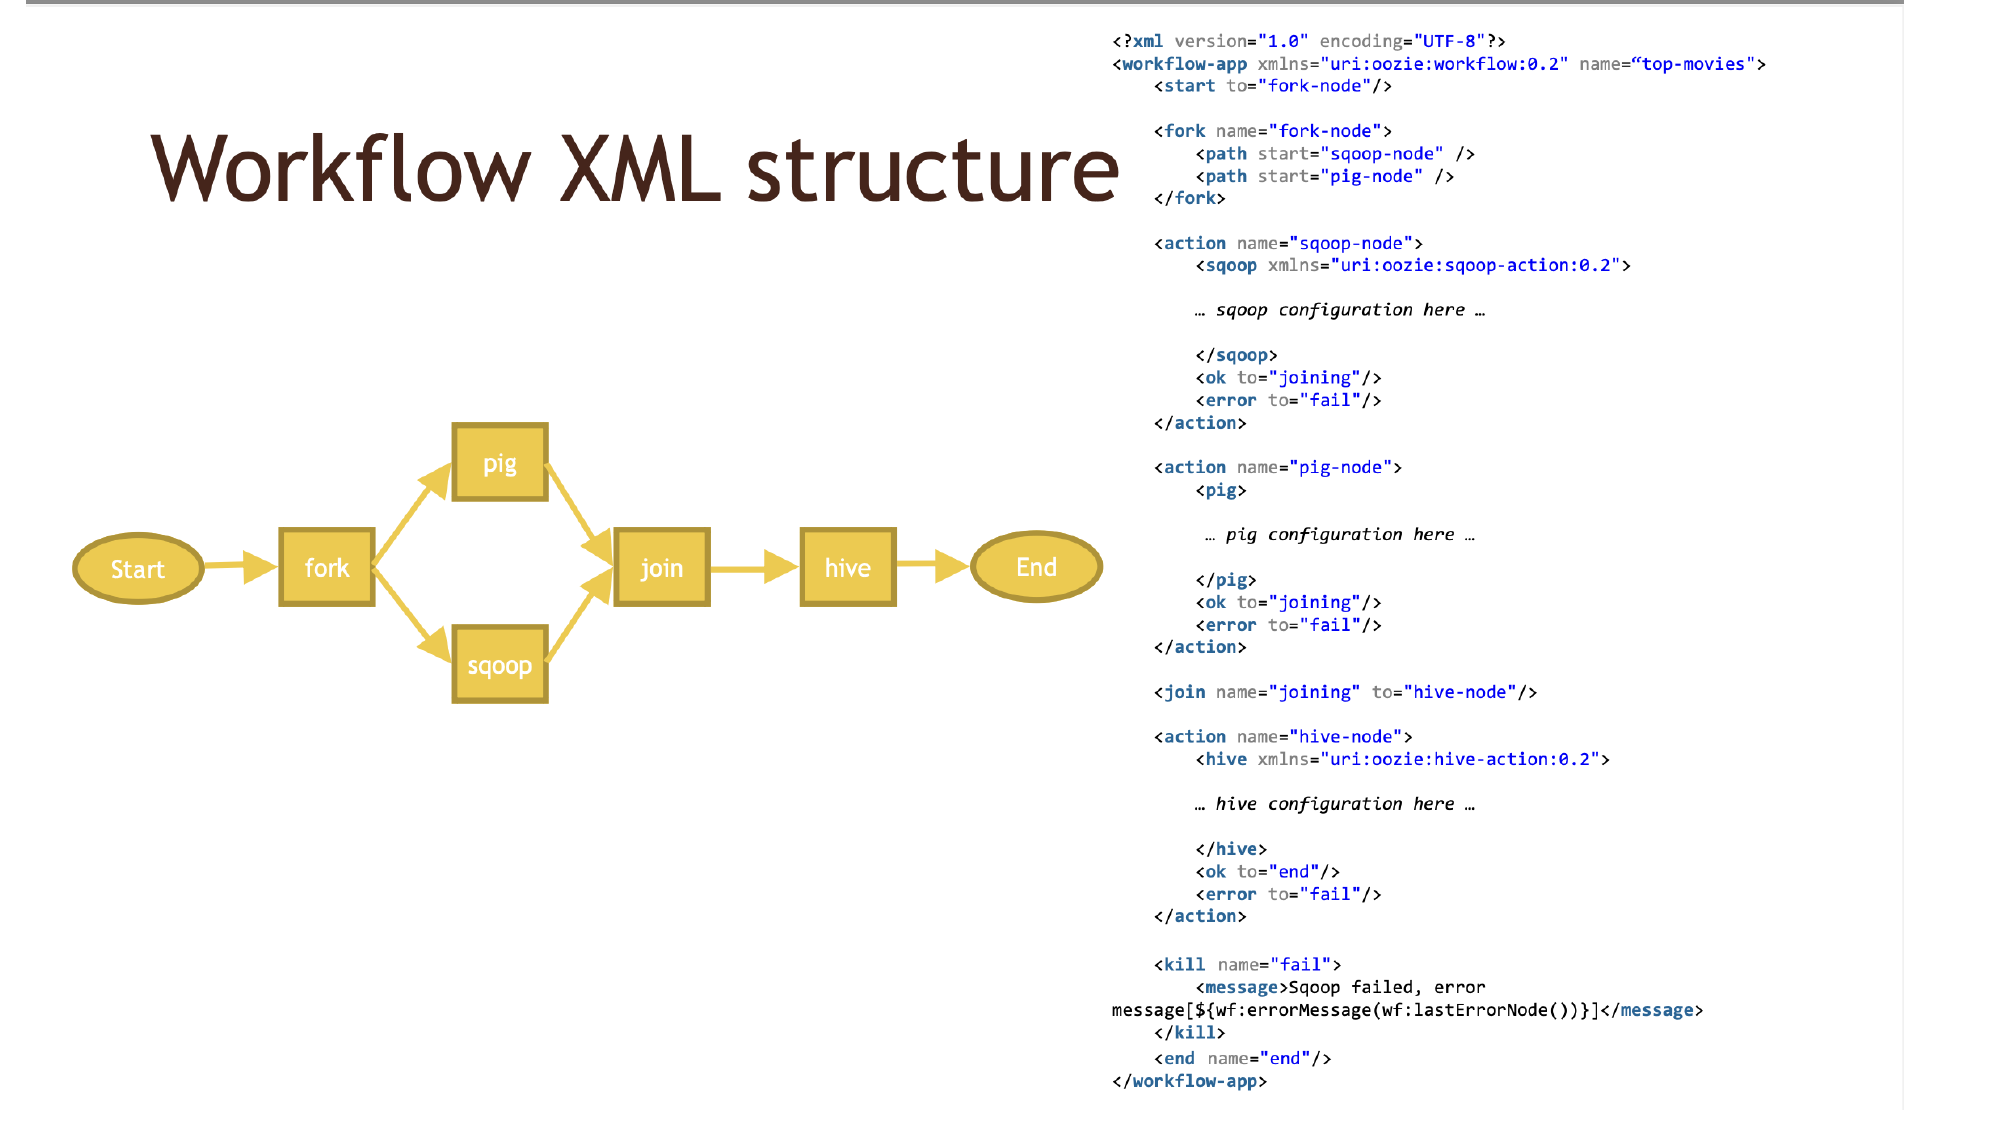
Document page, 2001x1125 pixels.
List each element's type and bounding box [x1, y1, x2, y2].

list [26, 0, 1904, 1111]
